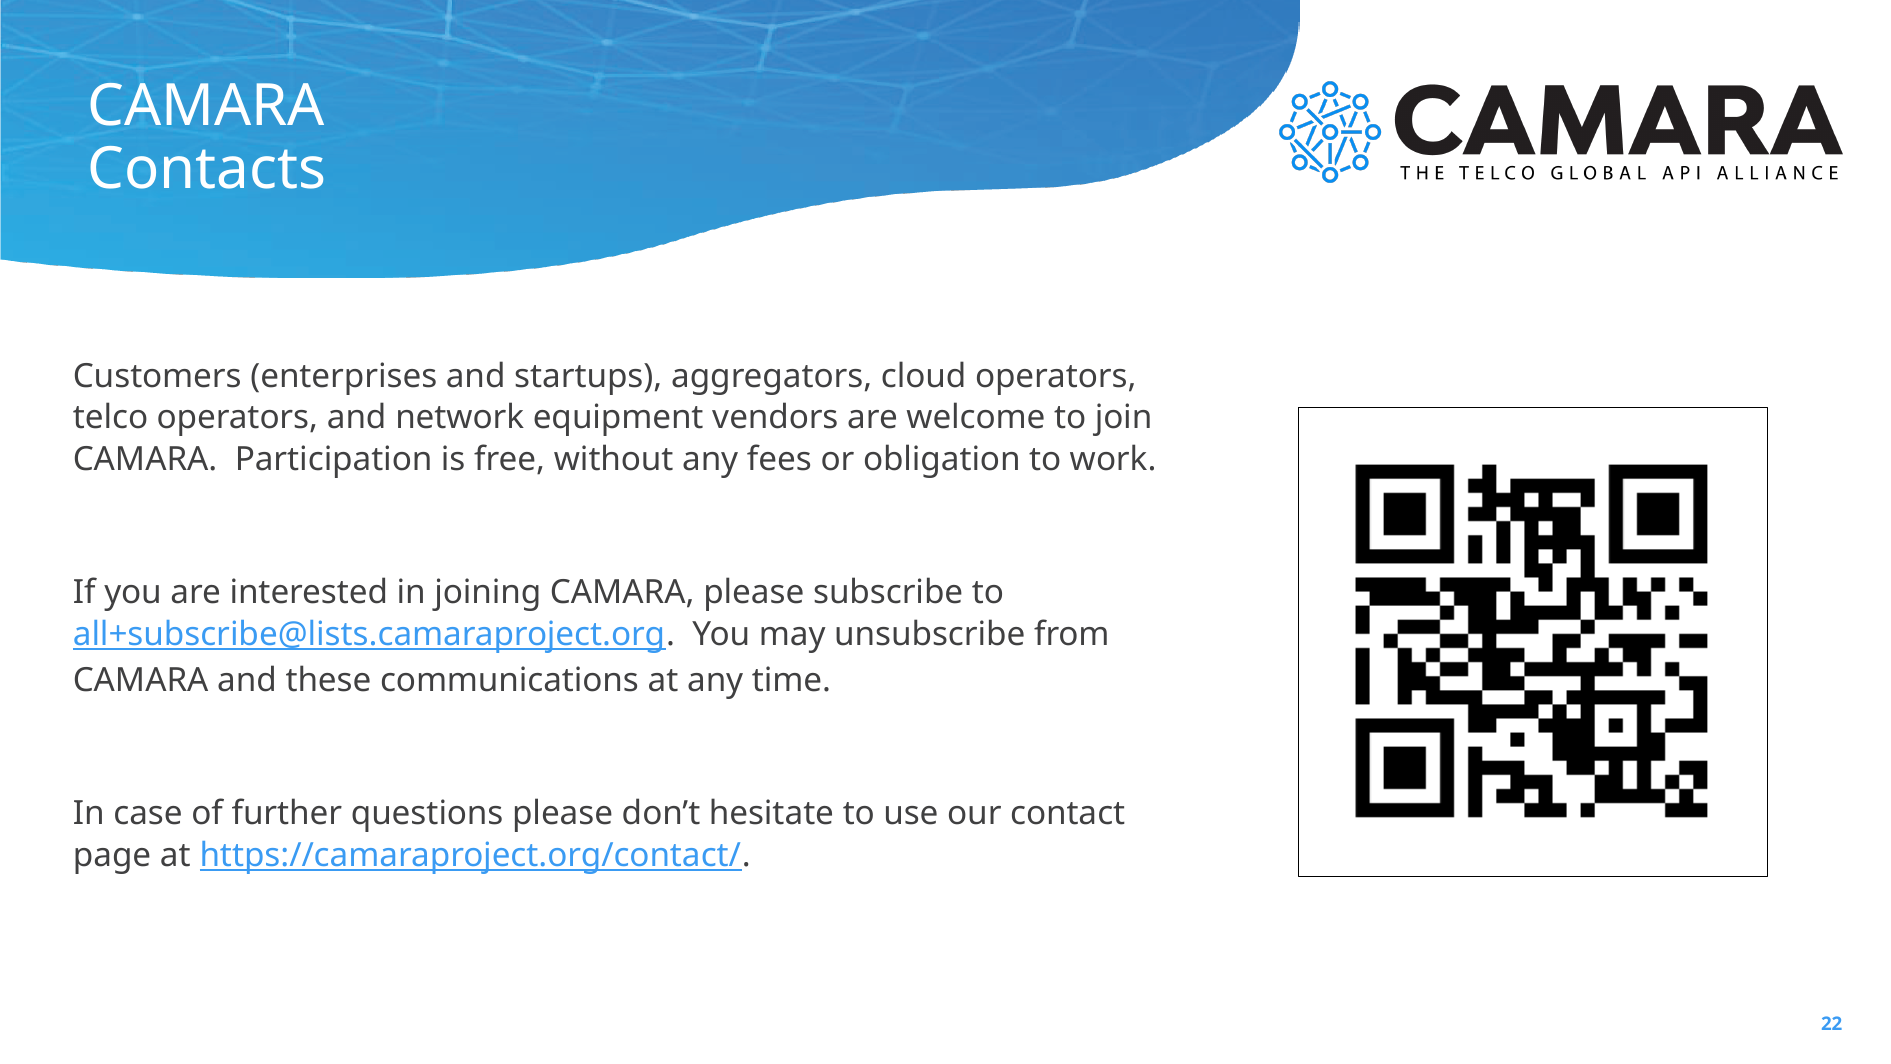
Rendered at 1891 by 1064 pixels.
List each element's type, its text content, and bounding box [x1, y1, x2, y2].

picture [0, 0, 1300, 278]
picture [1297, 407, 1768, 877]
list Customers (enterprises and startups), aggregators, cloud operators, telco operators, and network equipment vendors are welcome to join CAMARA. Participation is free, without any fees or obligation to work. If you are interested in joining CAMARA, please subscribe to all+subscribe@lists.camaraproject.org. You may unsubscribe from CAMARA and these communications at any time. In case of further questions please don’t hesitate to use our contact page at https://camaraproject.org/contact/. [72, 352, 1179, 1029]
title CAMARA Contacts [72, 67, 1869, 197]
